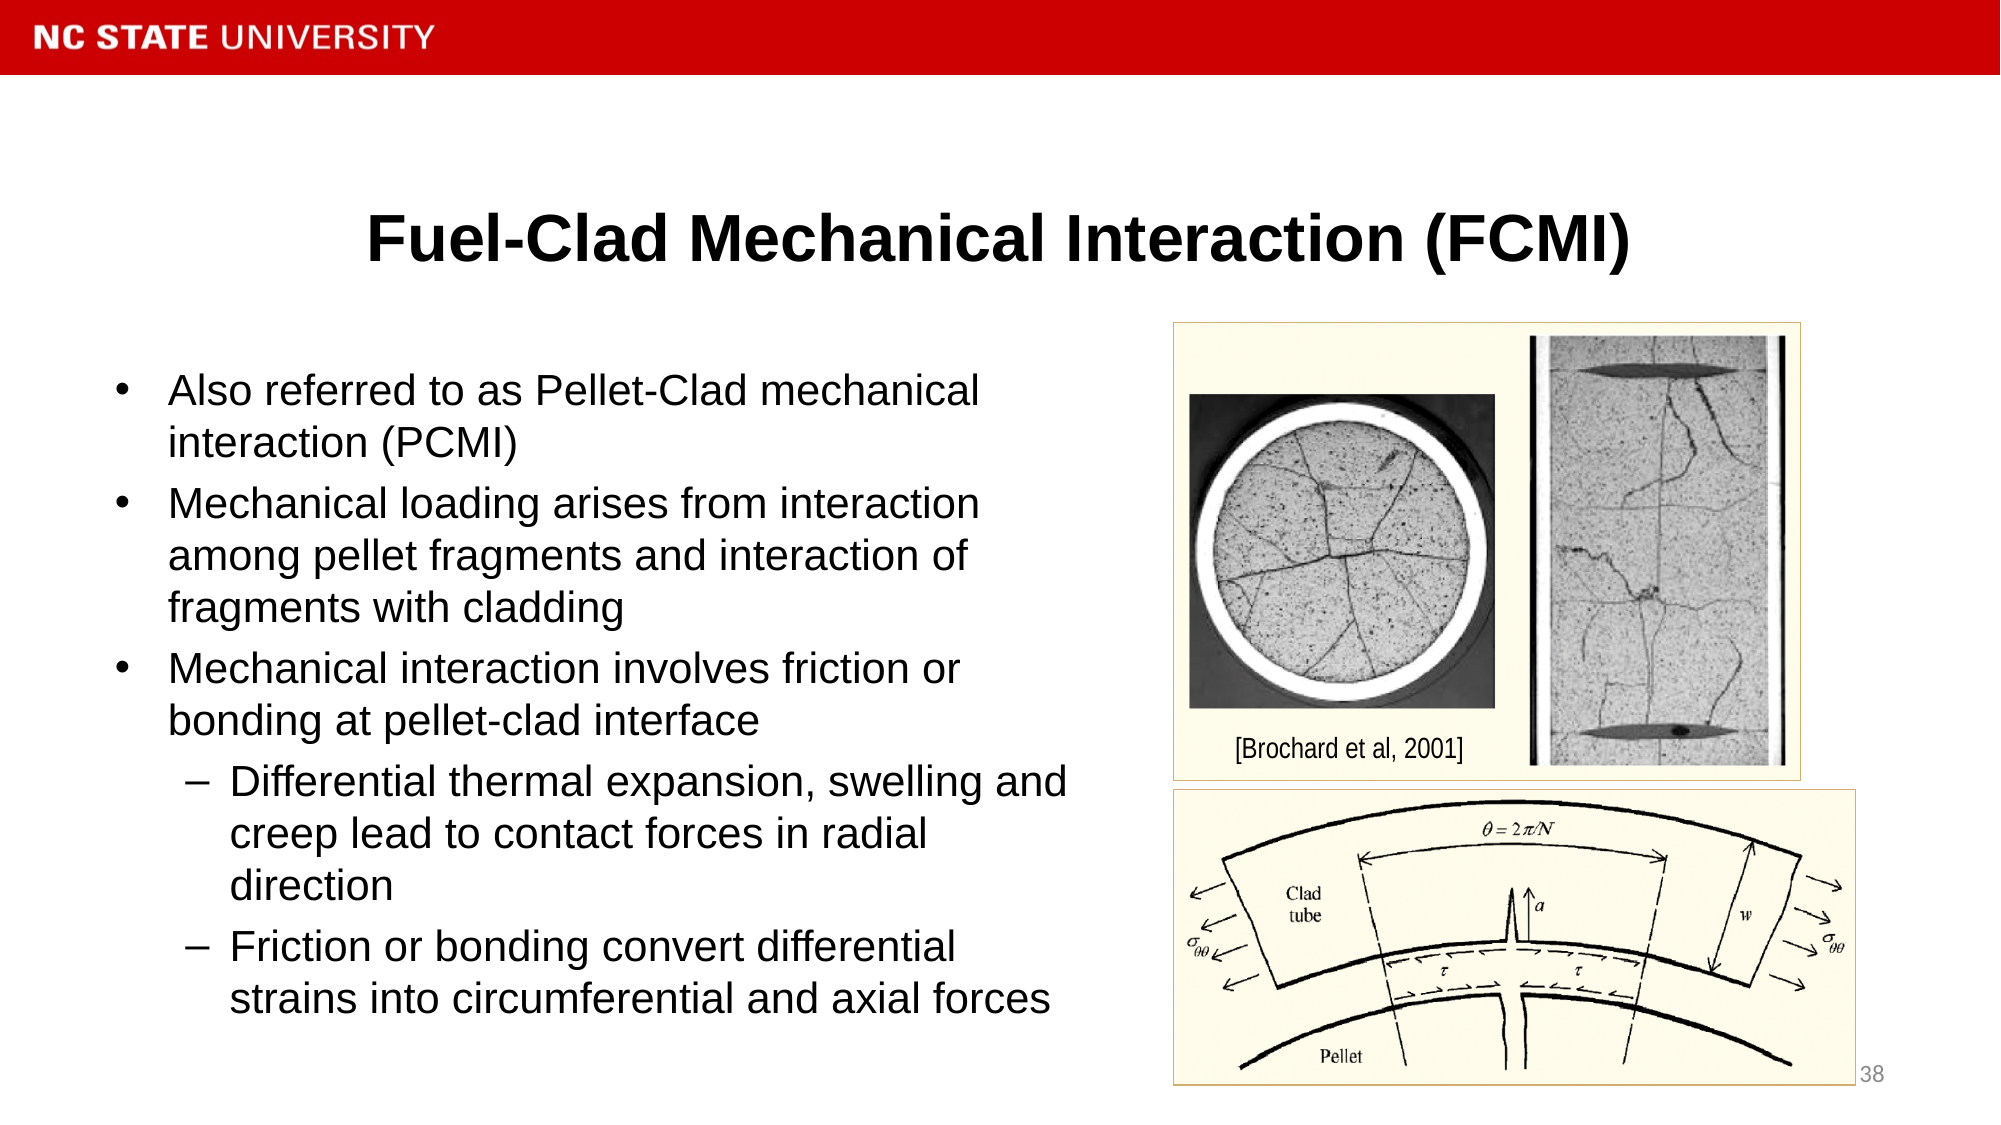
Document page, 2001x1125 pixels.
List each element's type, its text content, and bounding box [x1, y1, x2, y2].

list Also referred to as Pellet-Clad mechanical interaction (PCMI) Mechanical loading arises from interaction among pellet fragments and interaction of fragments with cladding Mechanical interaction involves friction or bonding at pellet-clad interface Differential thermal expansion, swelling and creep lead to contact forces in radial direction Friction or bonding convert differential strains into circumferential and axial forces [99, 354, 1085, 1043]
title Fuel-Clad Mechanical Interaction (FCMI) [99, 147, 1900, 323]
picture [0, 0, 2000, 75]
slide_number 38 [1433, 1042, 1900, 1103]
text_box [1173, 322, 1855, 1085]
